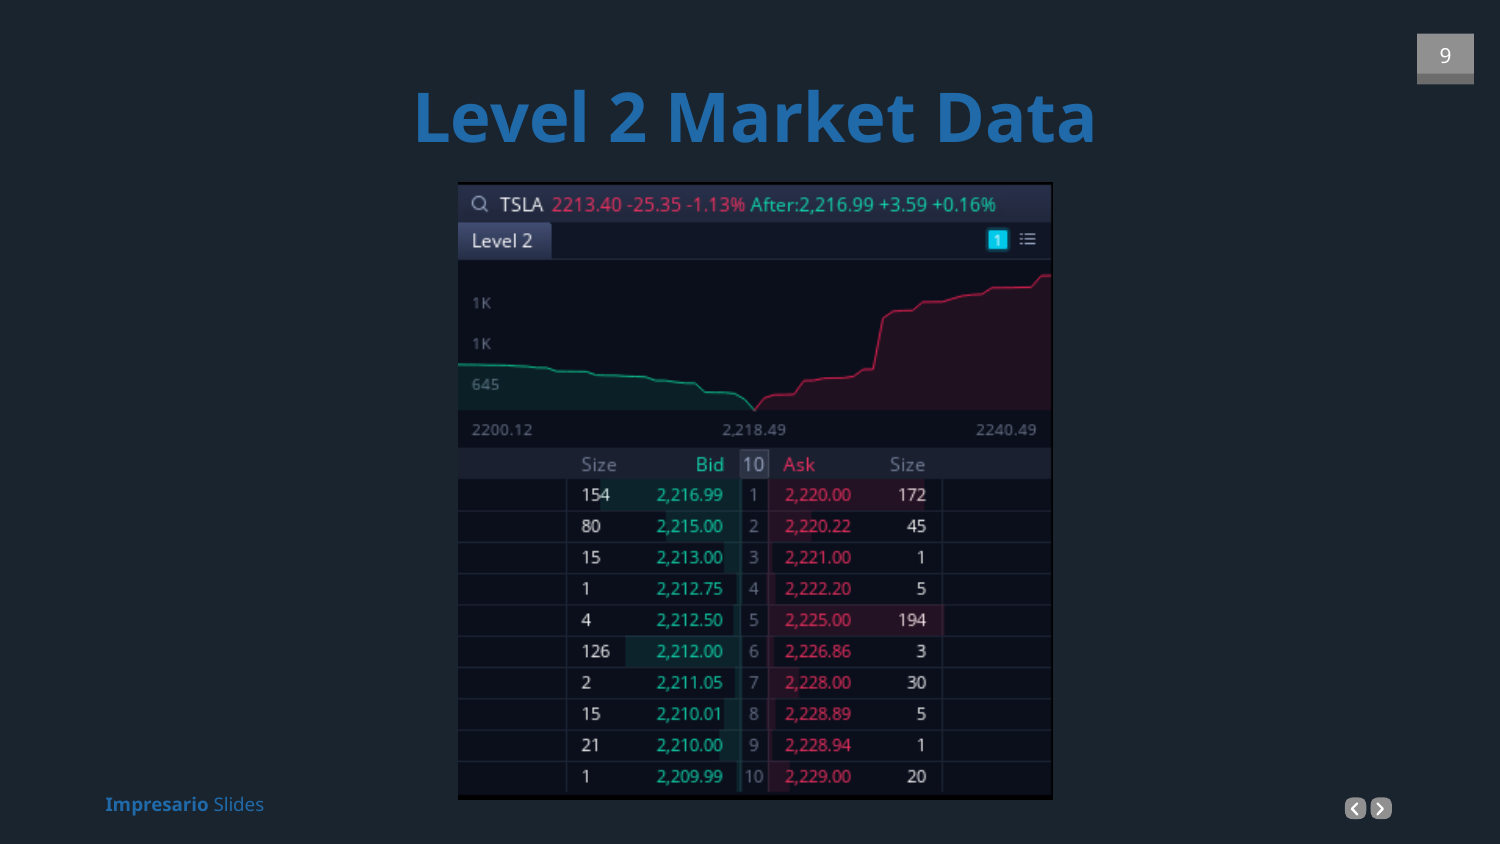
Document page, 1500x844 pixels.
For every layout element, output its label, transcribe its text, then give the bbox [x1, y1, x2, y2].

text_box Level 2 Market Data [110, 70, 1401, 159]
picture [458, 182, 1053, 801]
